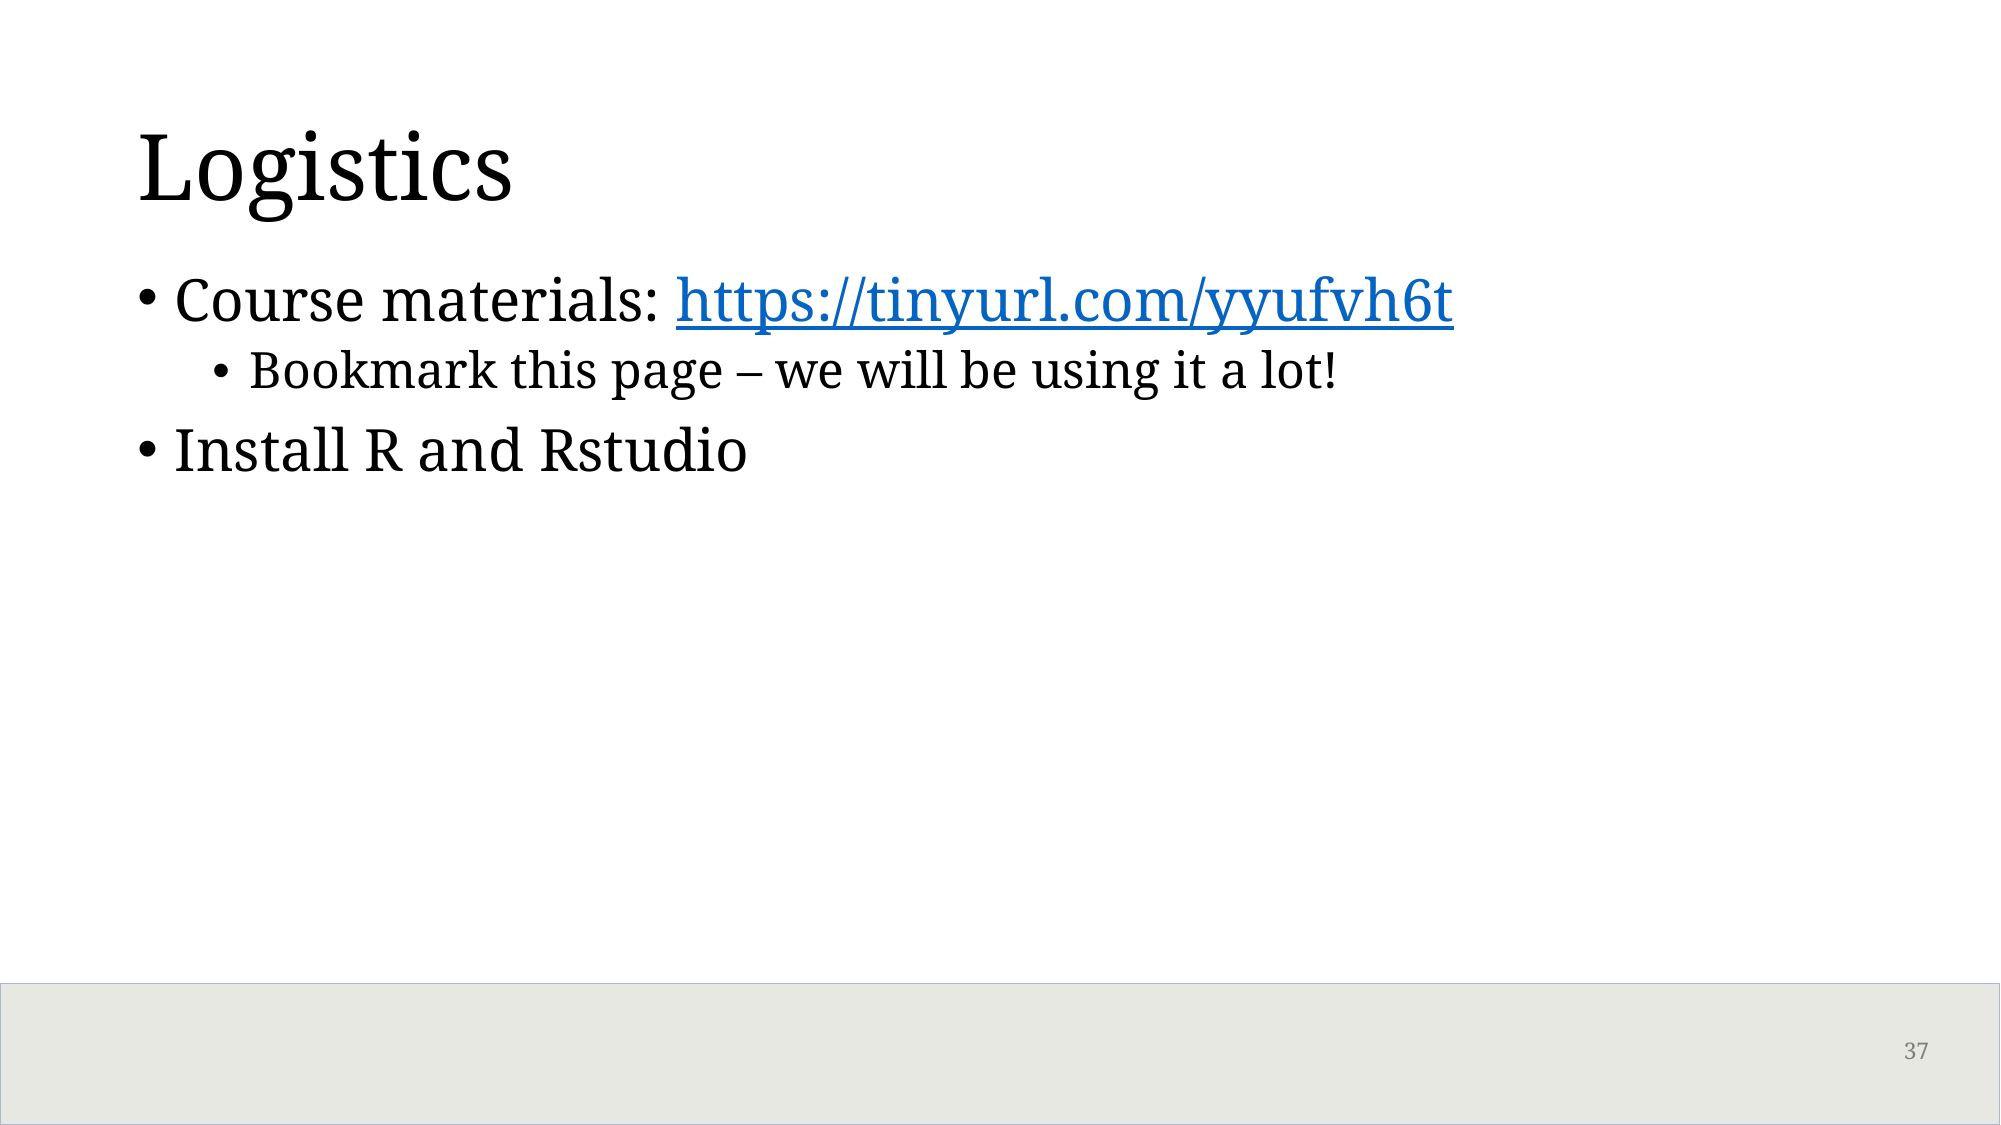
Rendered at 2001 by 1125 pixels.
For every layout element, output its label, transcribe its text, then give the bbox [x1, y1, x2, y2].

list Course materials: https://tinyurl.com/yyufvh6t Bookmark this page – we will be using it a lot! Install R and Rstudio [137, 256, 1863, 969]
title Logistics [137, 59, 1863, 228]
